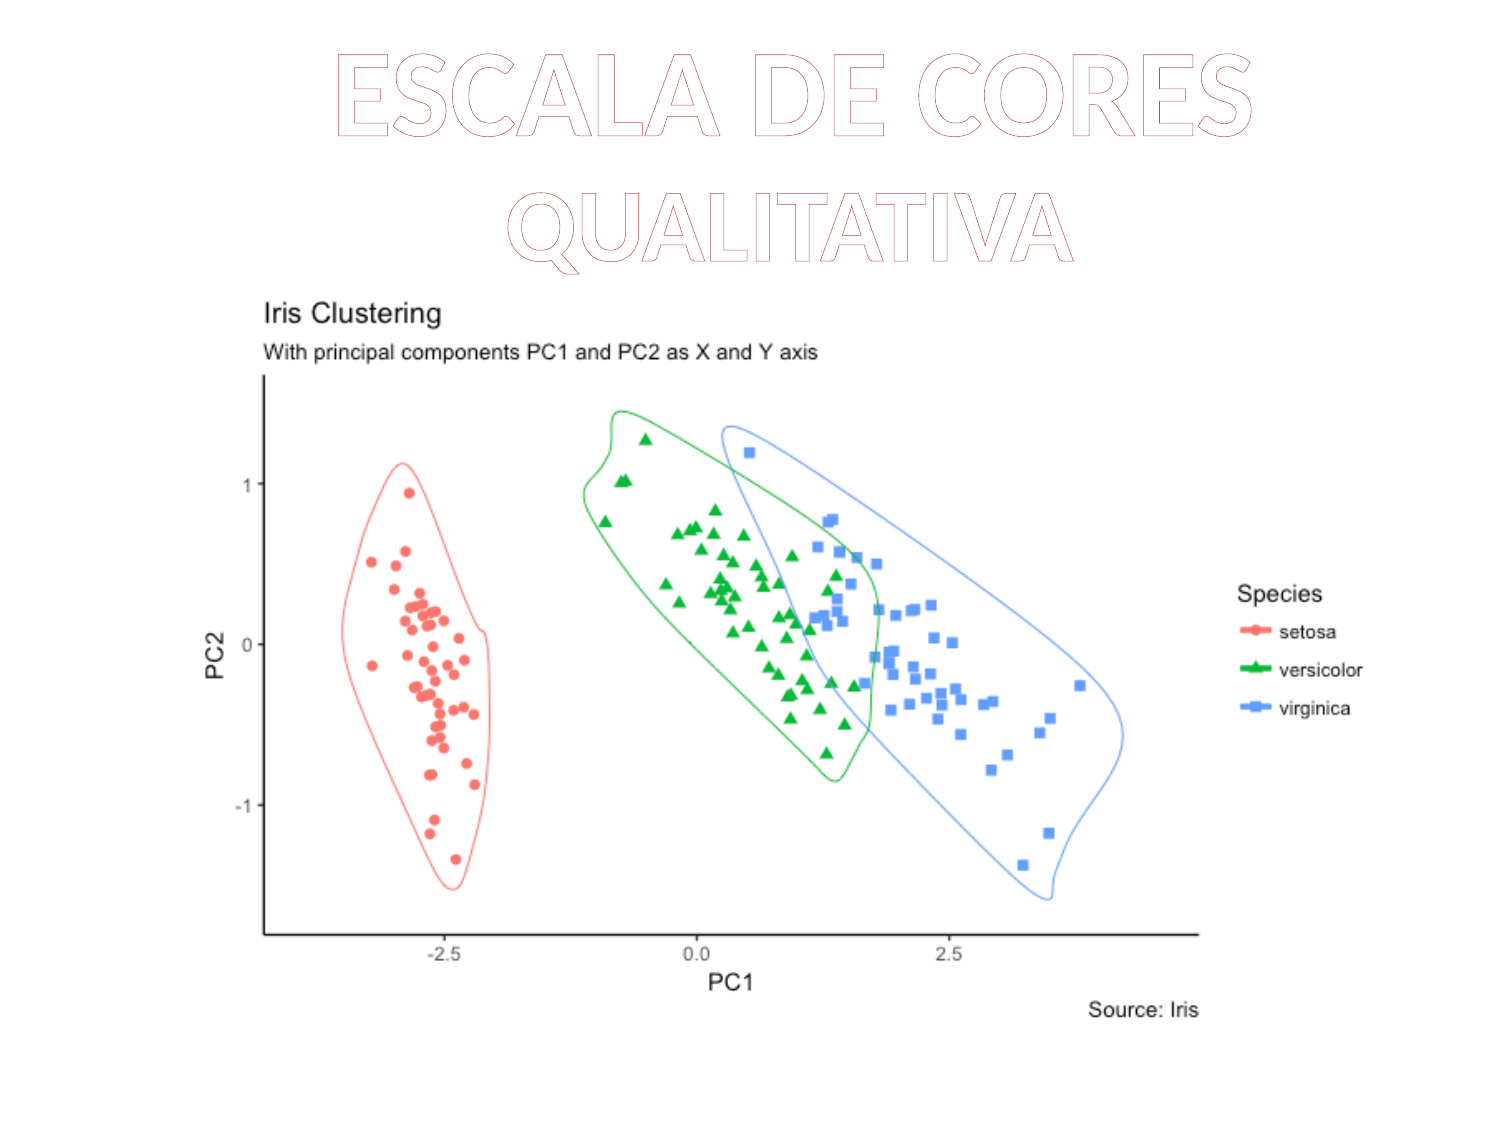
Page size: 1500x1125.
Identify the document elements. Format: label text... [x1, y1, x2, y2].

text_box QUALITATIVA [120, 149, 1459, 290]
picture [194, 290, 1389, 1029]
text_box ESCALA DE CORES [123, 3, 1463, 169]
